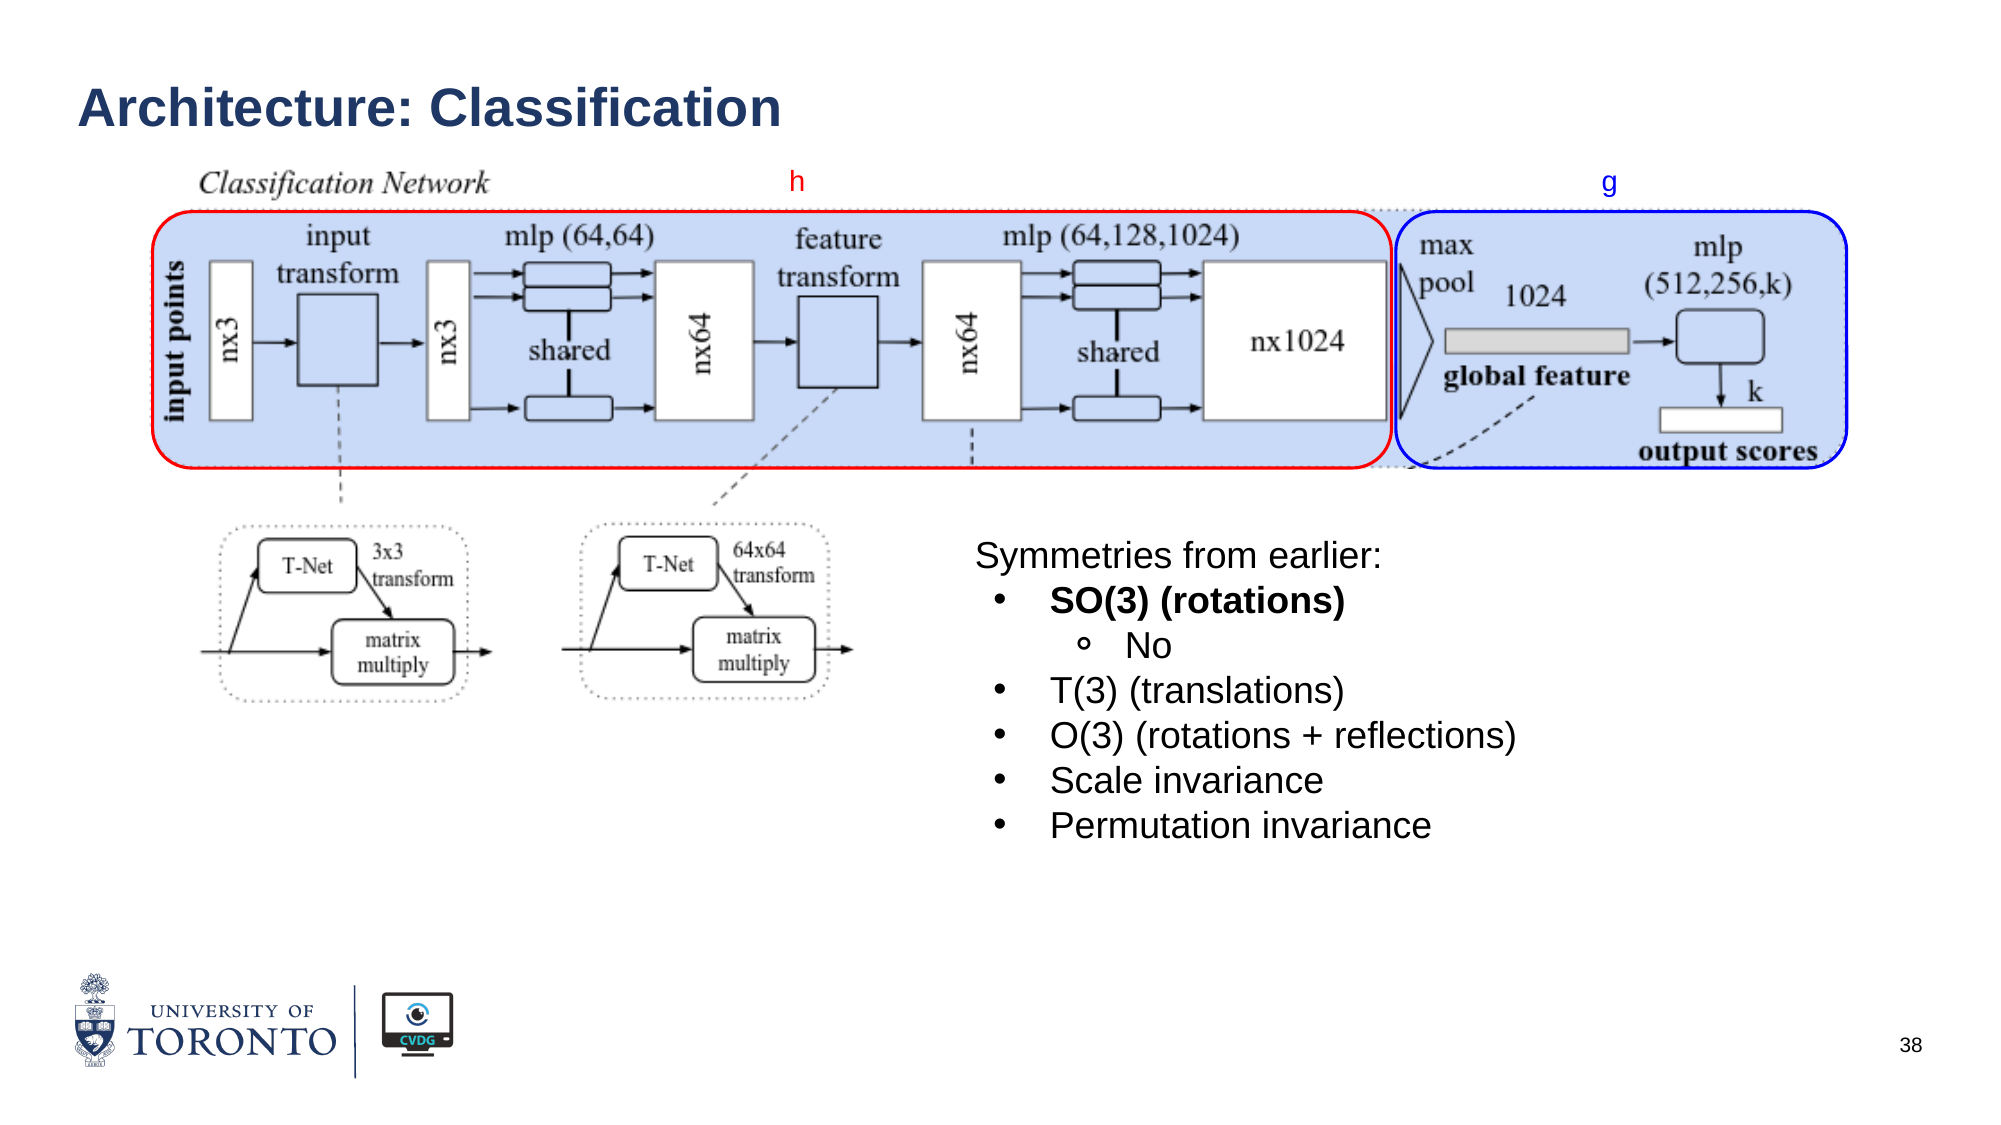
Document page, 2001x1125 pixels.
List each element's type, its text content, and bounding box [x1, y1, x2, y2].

picture [75, 973, 336, 1067]
slide_number ‹#› [1820, 1021, 1938, 1066]
title Architecture: Classification [62, 72, 1469, 235]
text_box Symmetries from earlier: SO(3) (rotations) No T(3) (translations) O(3) (rotations + reflections) Scale invariance Permutation invariance [959, 809, 1732, 861]
picture [364, 971, 471, 1078]
picture [107, 147, 1893, 798]
